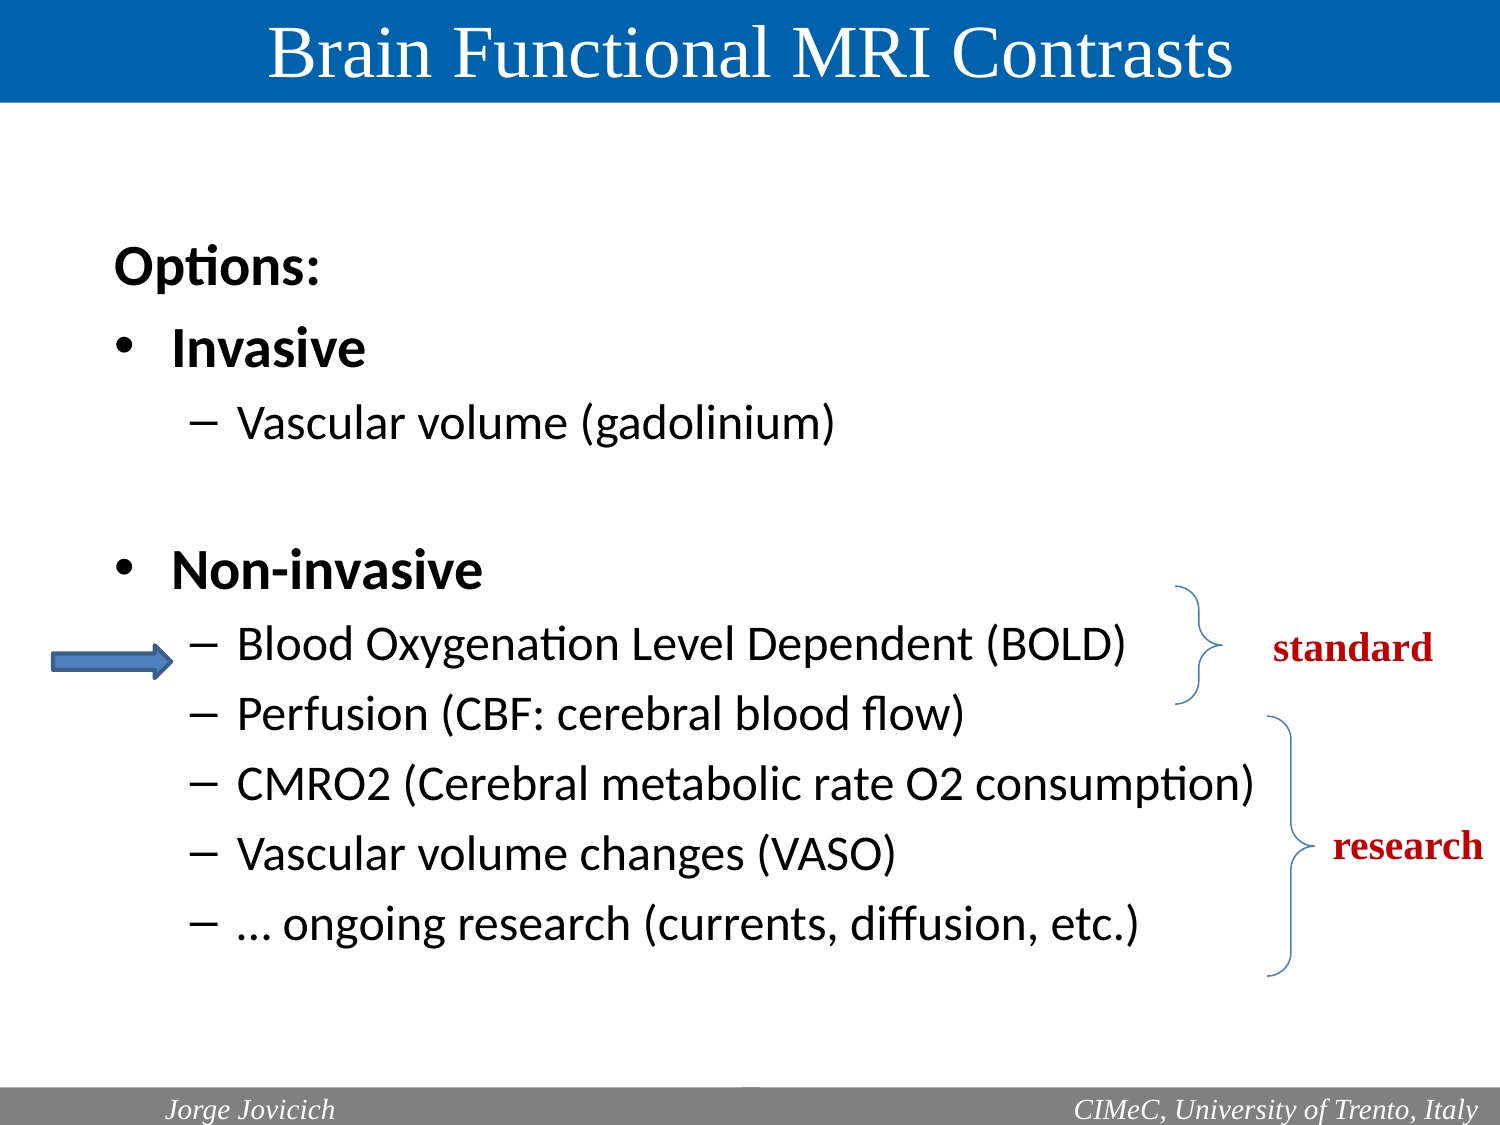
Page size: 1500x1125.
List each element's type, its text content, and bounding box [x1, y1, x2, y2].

text_box standard [1258, 612, 1449, 677]
list Options: Invasive Vascular volume (gadolinium) Non-invasive Blood Oxygenation Level Dependent (BOLD) Perfusion (CBF: cerebral blood flow) CMRO2 (Cerebral metabolic rate O2 consumption) Vascular volume changes (VASO) … ongoing research (currents, diffusion, etc.) [99, 220, 1458, 1047]
text_box [1175, 585, 1224, 705]
text_box research [1317, 810, 1499, 876]
text_box [1267, 715, 1316, 977]
text_box Brain Functional MRI Contrasts [0, 0, 1500, 105]
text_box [0, 1087, 1500, 1125]
text_box [50, 643, 174, 681]
